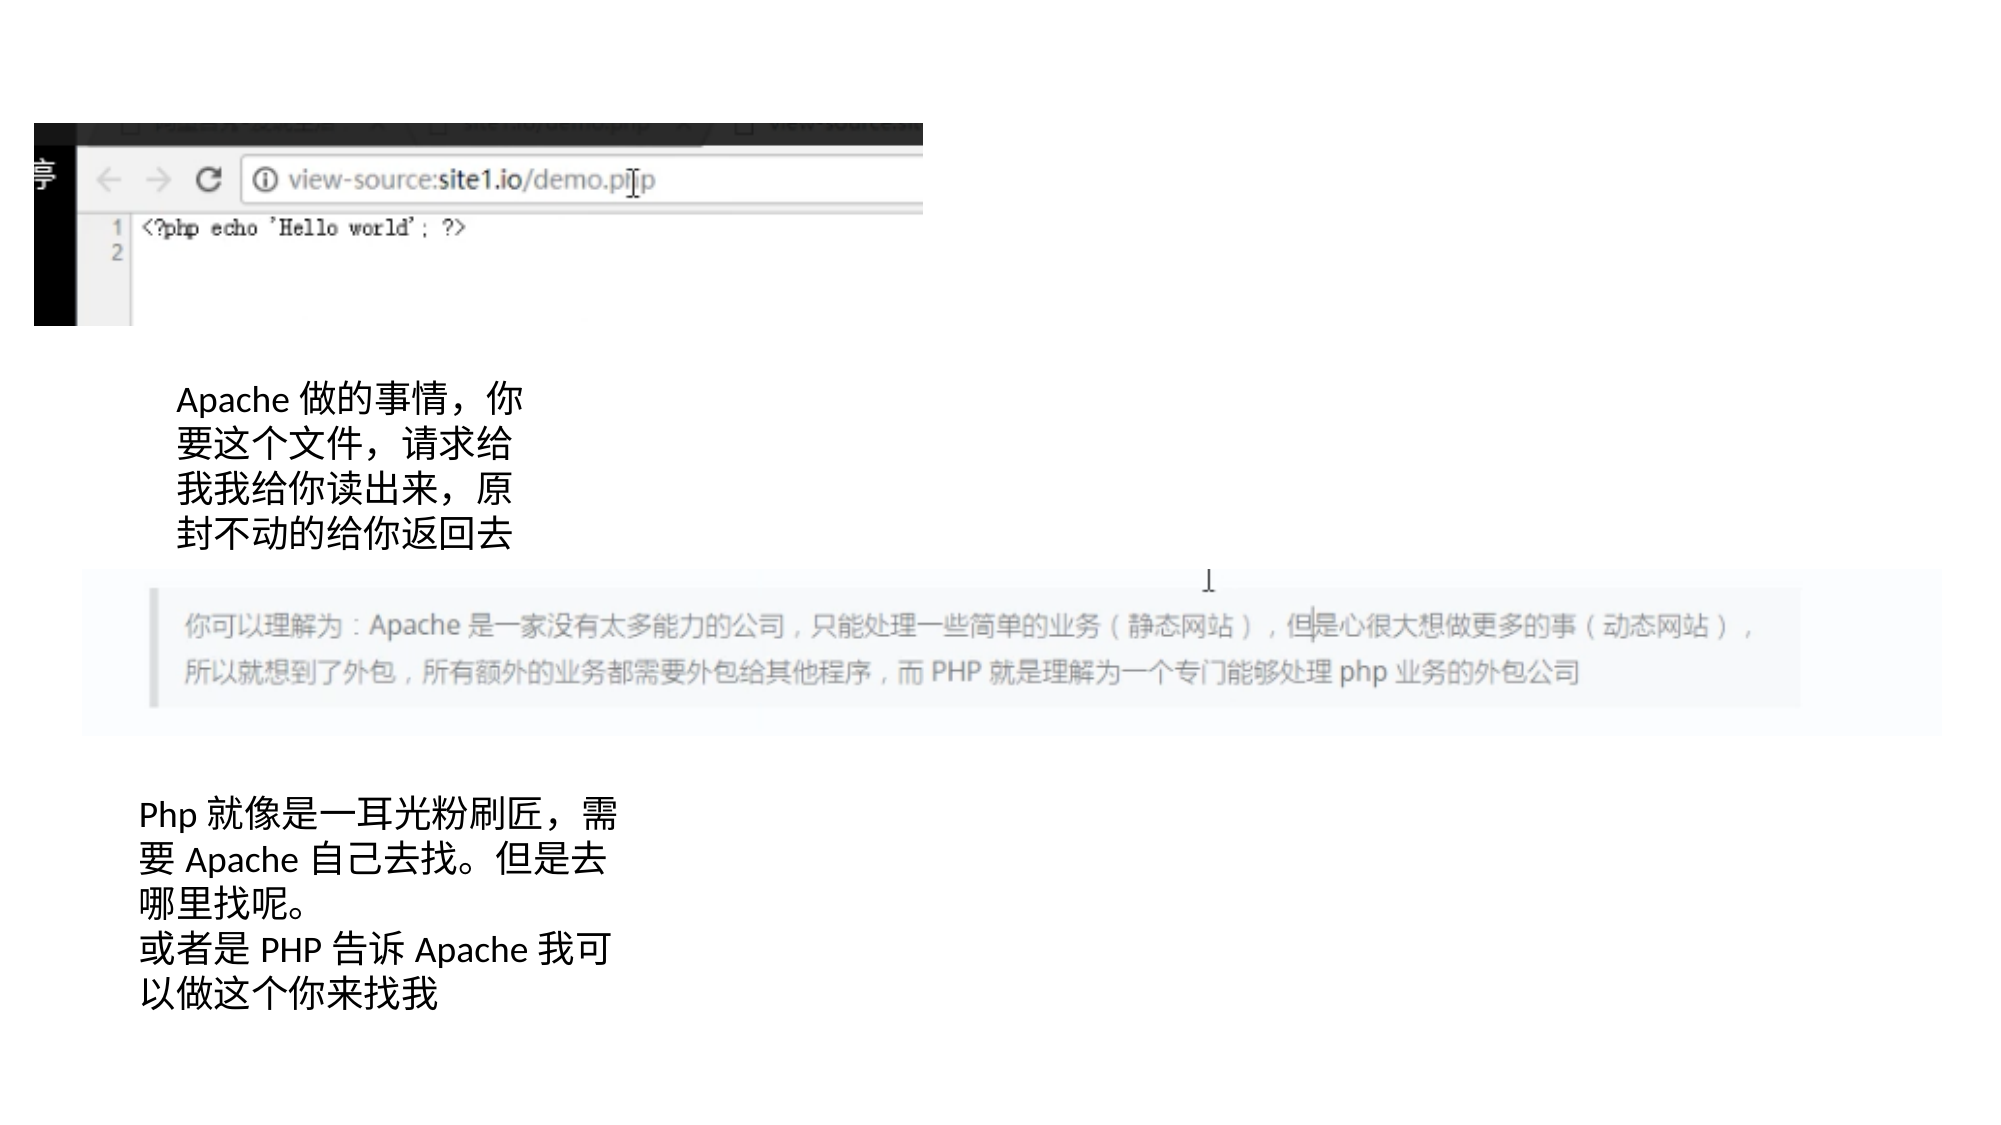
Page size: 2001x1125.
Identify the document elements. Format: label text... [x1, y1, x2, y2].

picture [34, 123, 924, 326]
text_box Apache做的事情，你要这个文件，请求给我我给你读出来，原封不动的给你返回去 [161, 367, 565, 563]
picture [82, 569, 1942, 736]
text_box Php就像是一耳光粉刷匠，需要Apache自己去找。但是去哪里找呢。 或者是PHP告诉Apache我可以做这个你来找我 [124, 782, 652, 1023]
